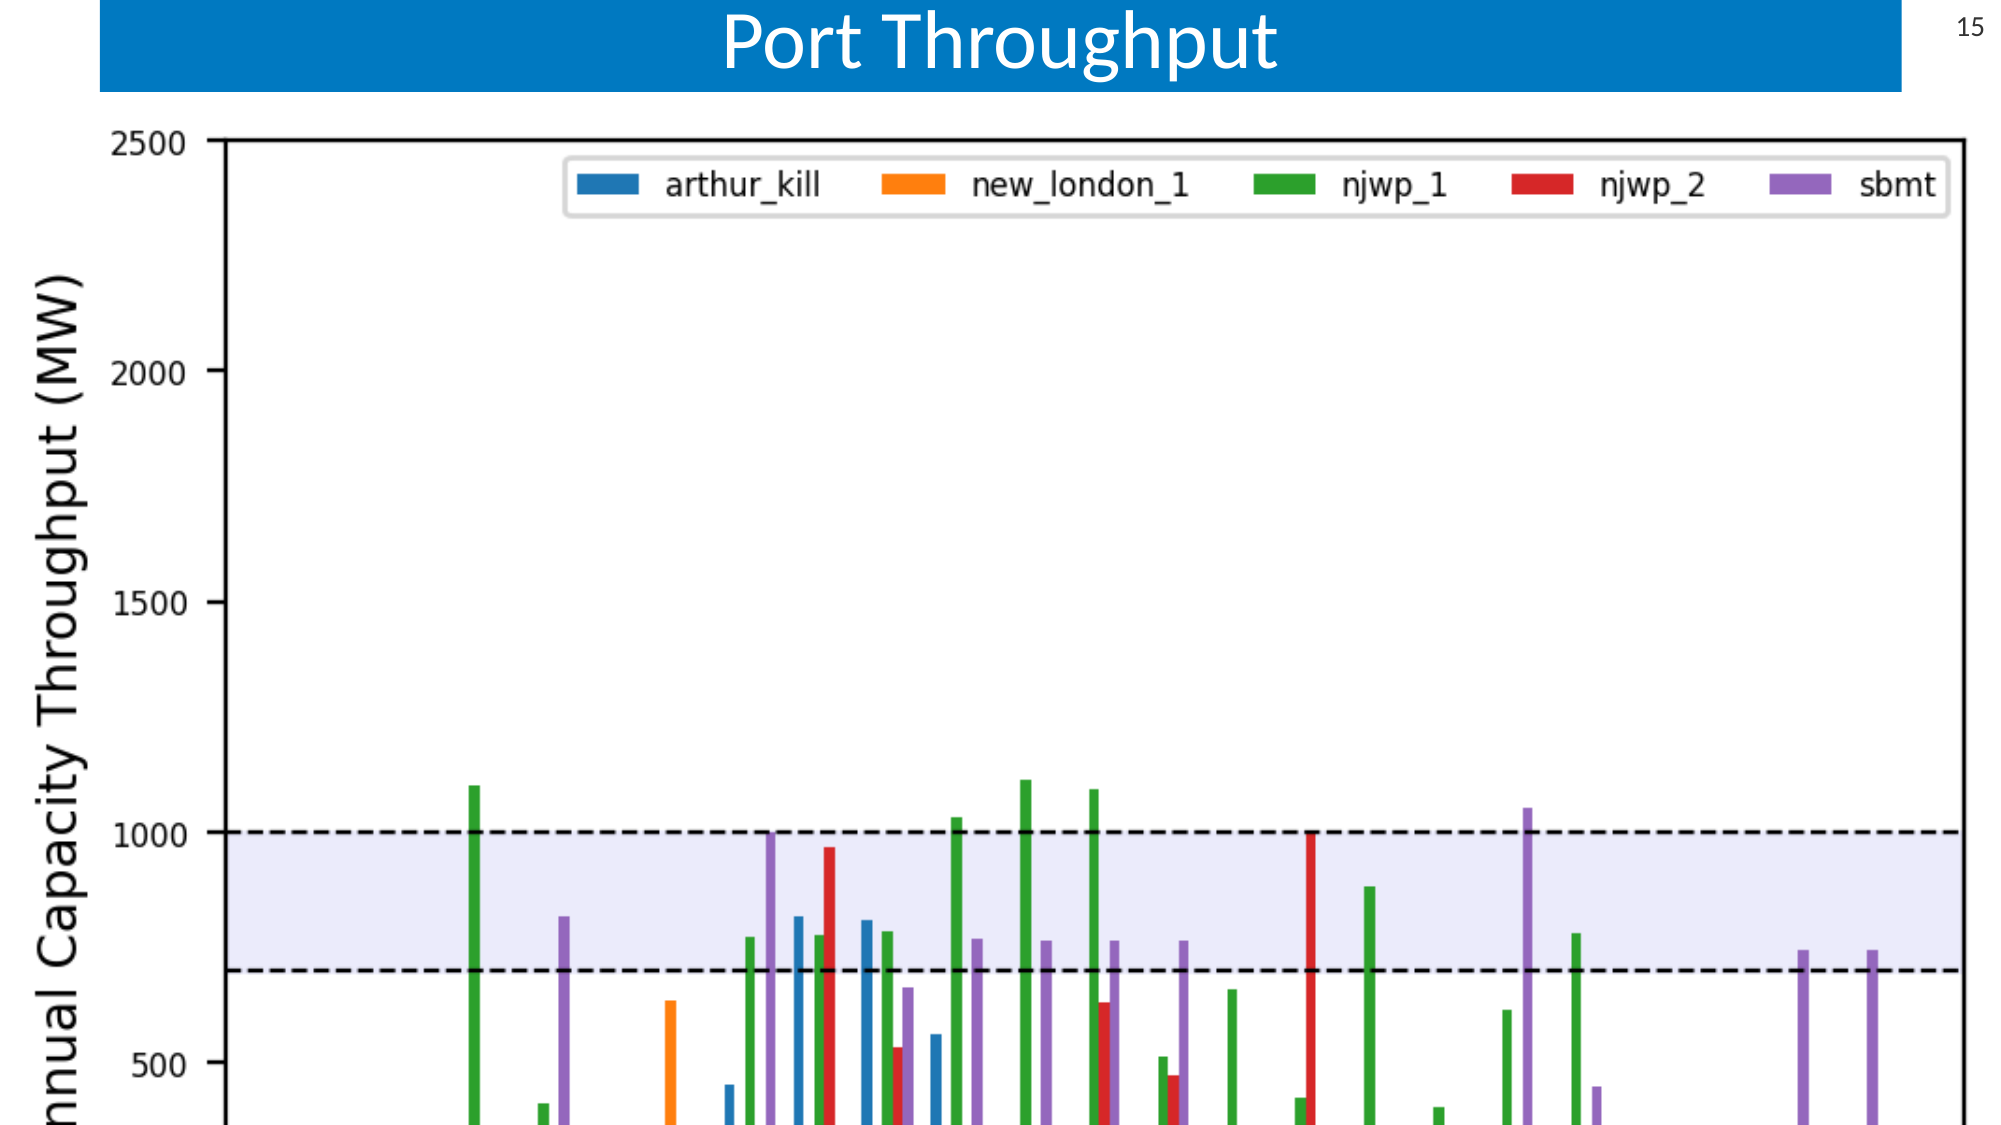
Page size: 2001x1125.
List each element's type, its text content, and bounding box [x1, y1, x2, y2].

picture [0, 92, 2000, 1125]
title Port Throughput [99, 0, 1902, 91]
